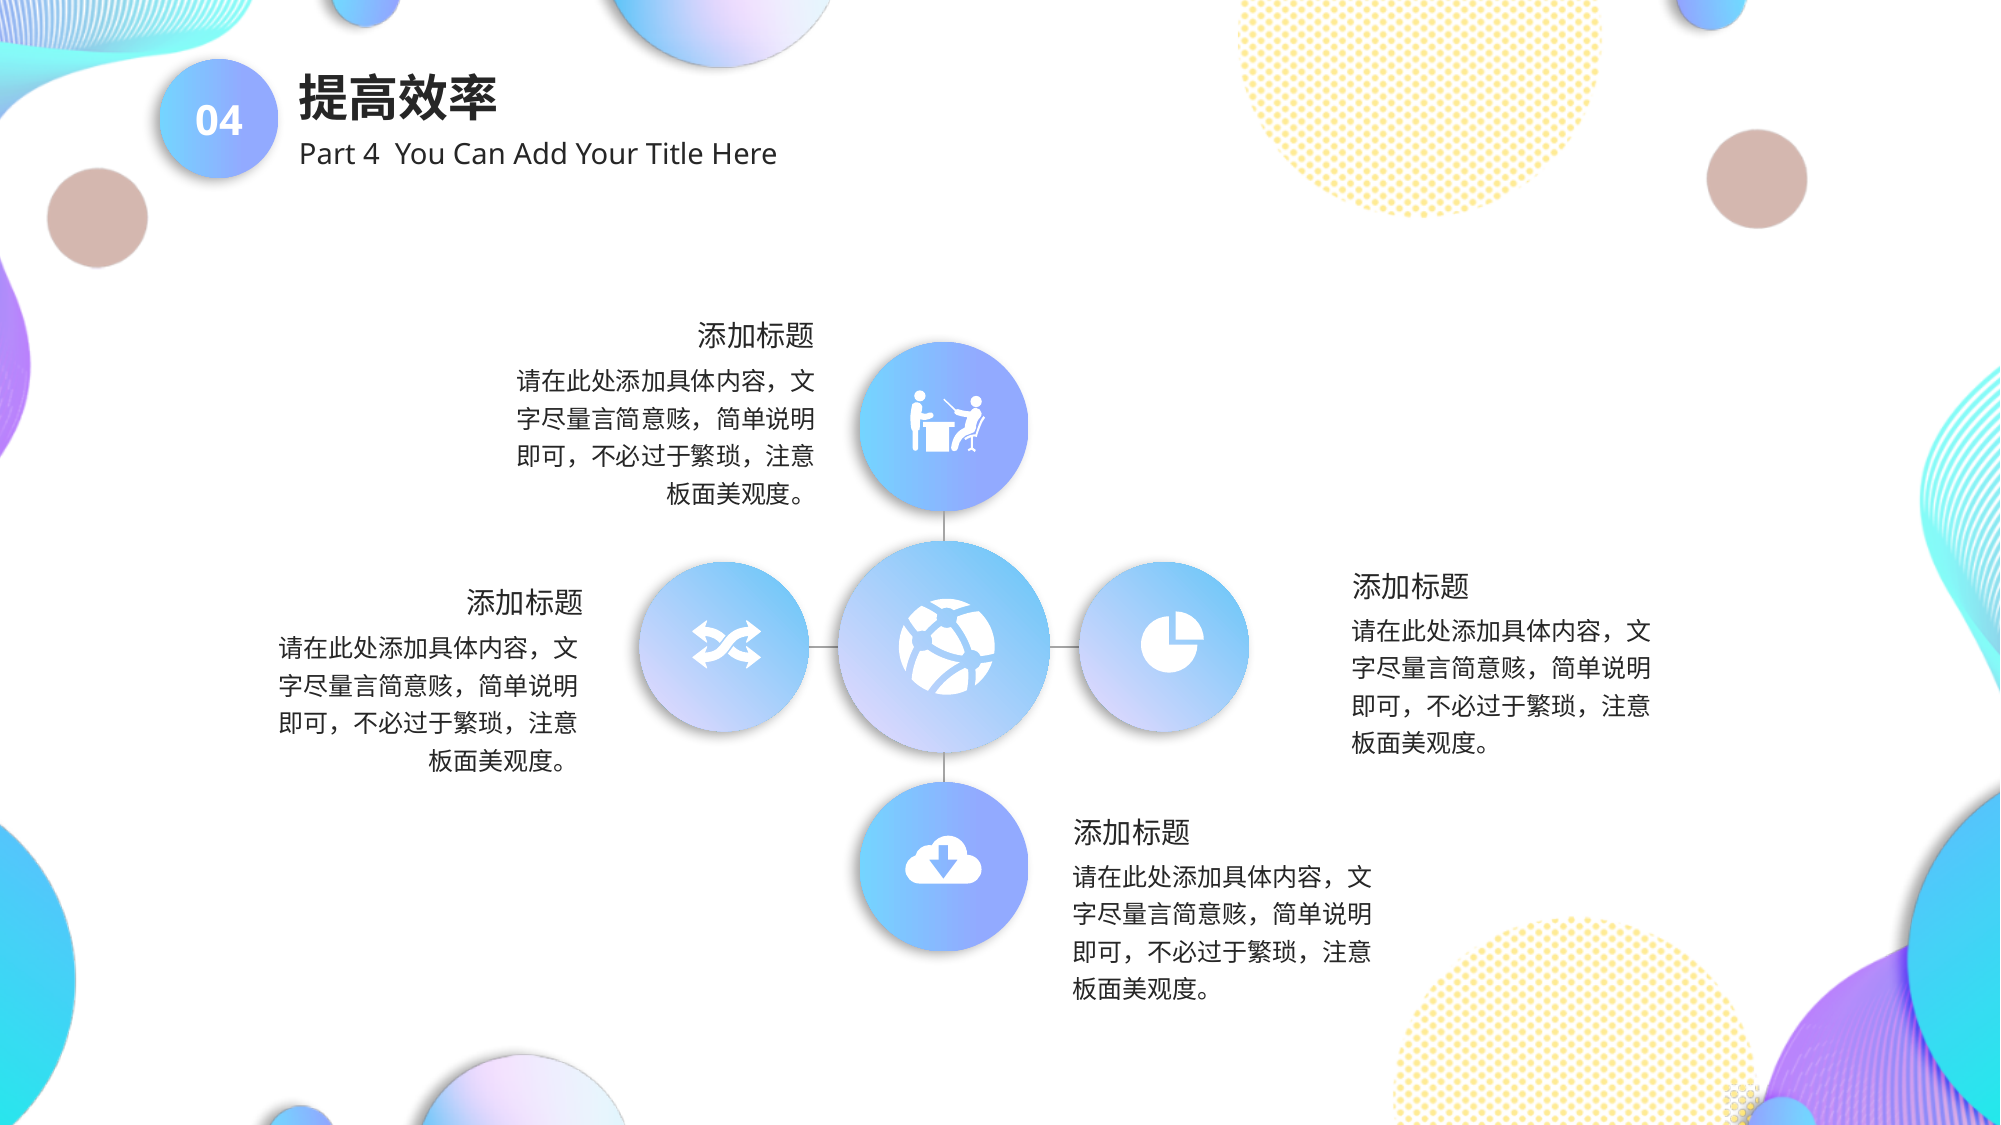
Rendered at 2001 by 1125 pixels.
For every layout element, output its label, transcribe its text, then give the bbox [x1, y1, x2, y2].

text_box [639, 342, 1249, 952]
text_box 请在此处添加具体内容，文字尽量言简意赅，简单说明即可，不必过于繁琐，注意板面美观度。 [246, 617, 381, 783]
text_box 04 [158, 58, 280, 179]
text_box 请在此处添加具体内容，文字尽量言简意赅，简单说明即可，不必过于繁琐，注意板面美观度。 [1619, 600, 1685, 766]
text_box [284, 59, 942, 179]
picture [0, 0, 2000, 1125]
